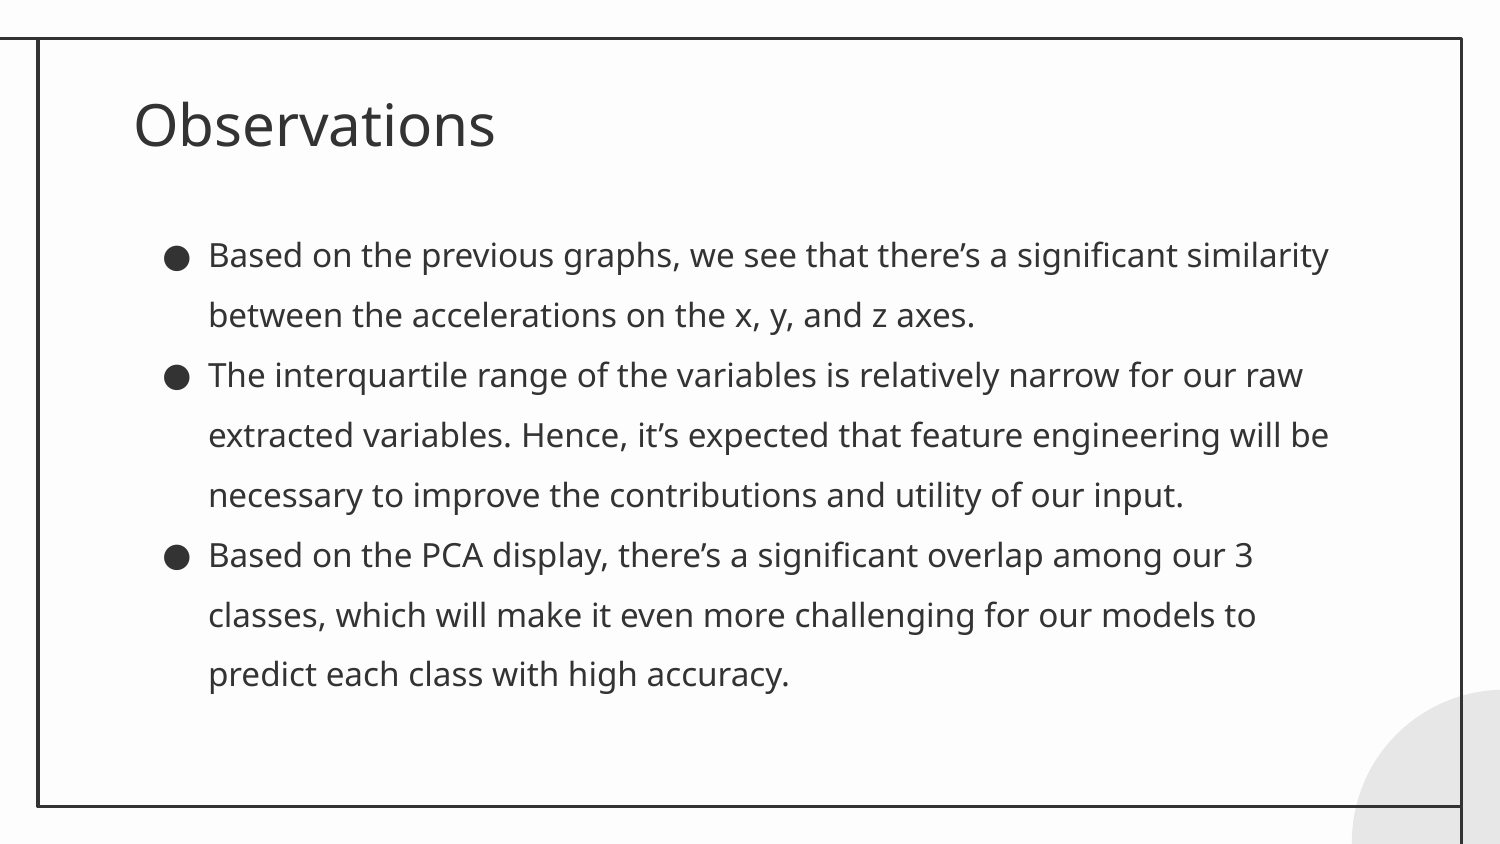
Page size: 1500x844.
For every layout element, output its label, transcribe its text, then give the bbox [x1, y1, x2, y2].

title Observations [118, 72, 1382, 167]
list Based on the previous graphs, we see that there’s a significant similarity between the accelerations on the x, y, and z axes. The interquartile range of the variables is relatively narrow for our raw extracted variables. Hence, it’s expected that feature engineering will be necessary to improve the contributions and utility of our input. Based on the PCA display, there’s a significant overlap among our 3 classes, which will make it even more challenging for our models to predict each class with high accuracy. [118, 199, 1382, 730]
